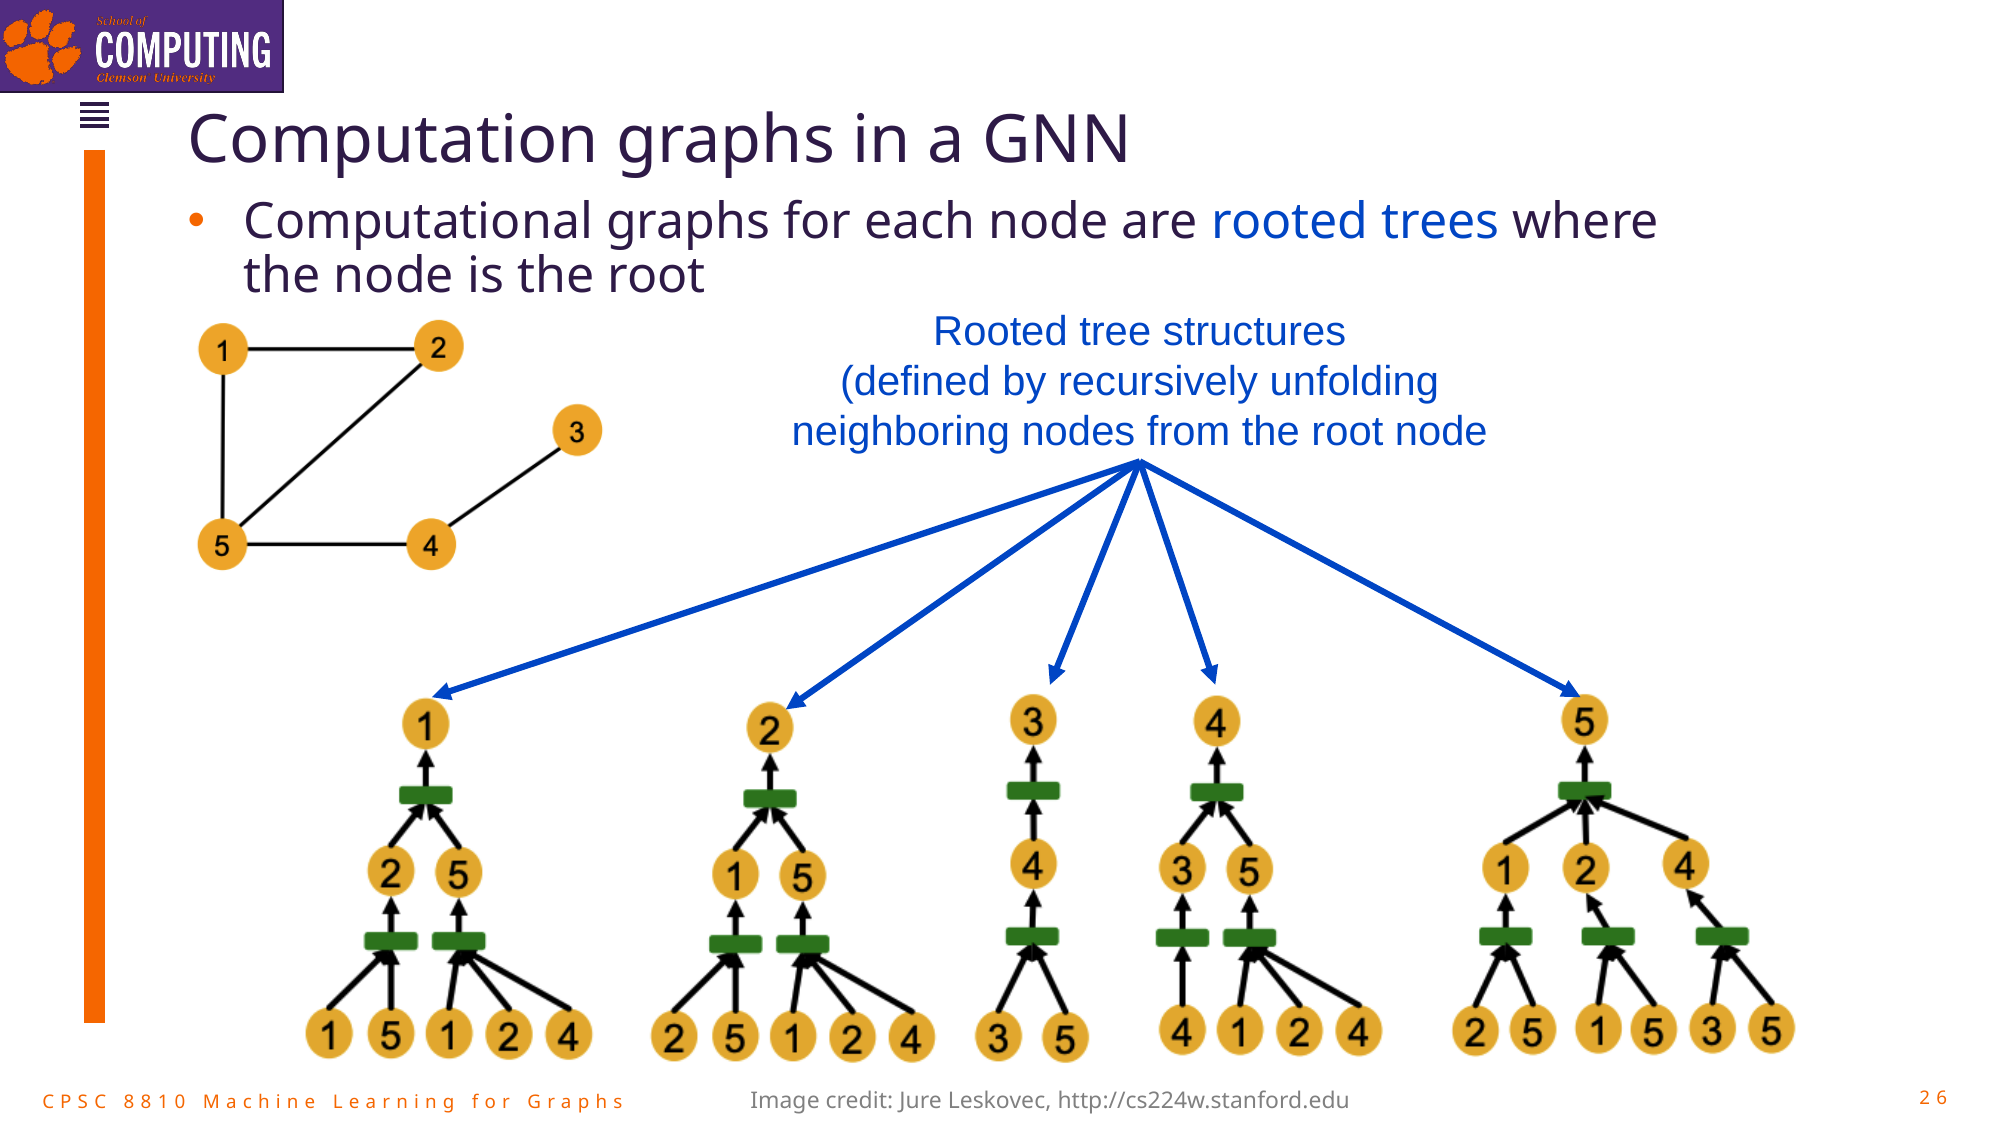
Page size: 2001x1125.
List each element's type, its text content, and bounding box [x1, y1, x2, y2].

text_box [300, 296, 1800, 1066]
picture [187, 308, 300, 596]
picture [3, 9, 270, 85]
list Computational graphs for each node are rooted trees where the node is the root [187, 195, 1675, 305]
title Computation graphs in a GNN [187, 104, 1913, 178]
text_box Image credit: Jure Leskovec, http://cs224w.stanford.edu [735, 1078, 1366, 1121]
